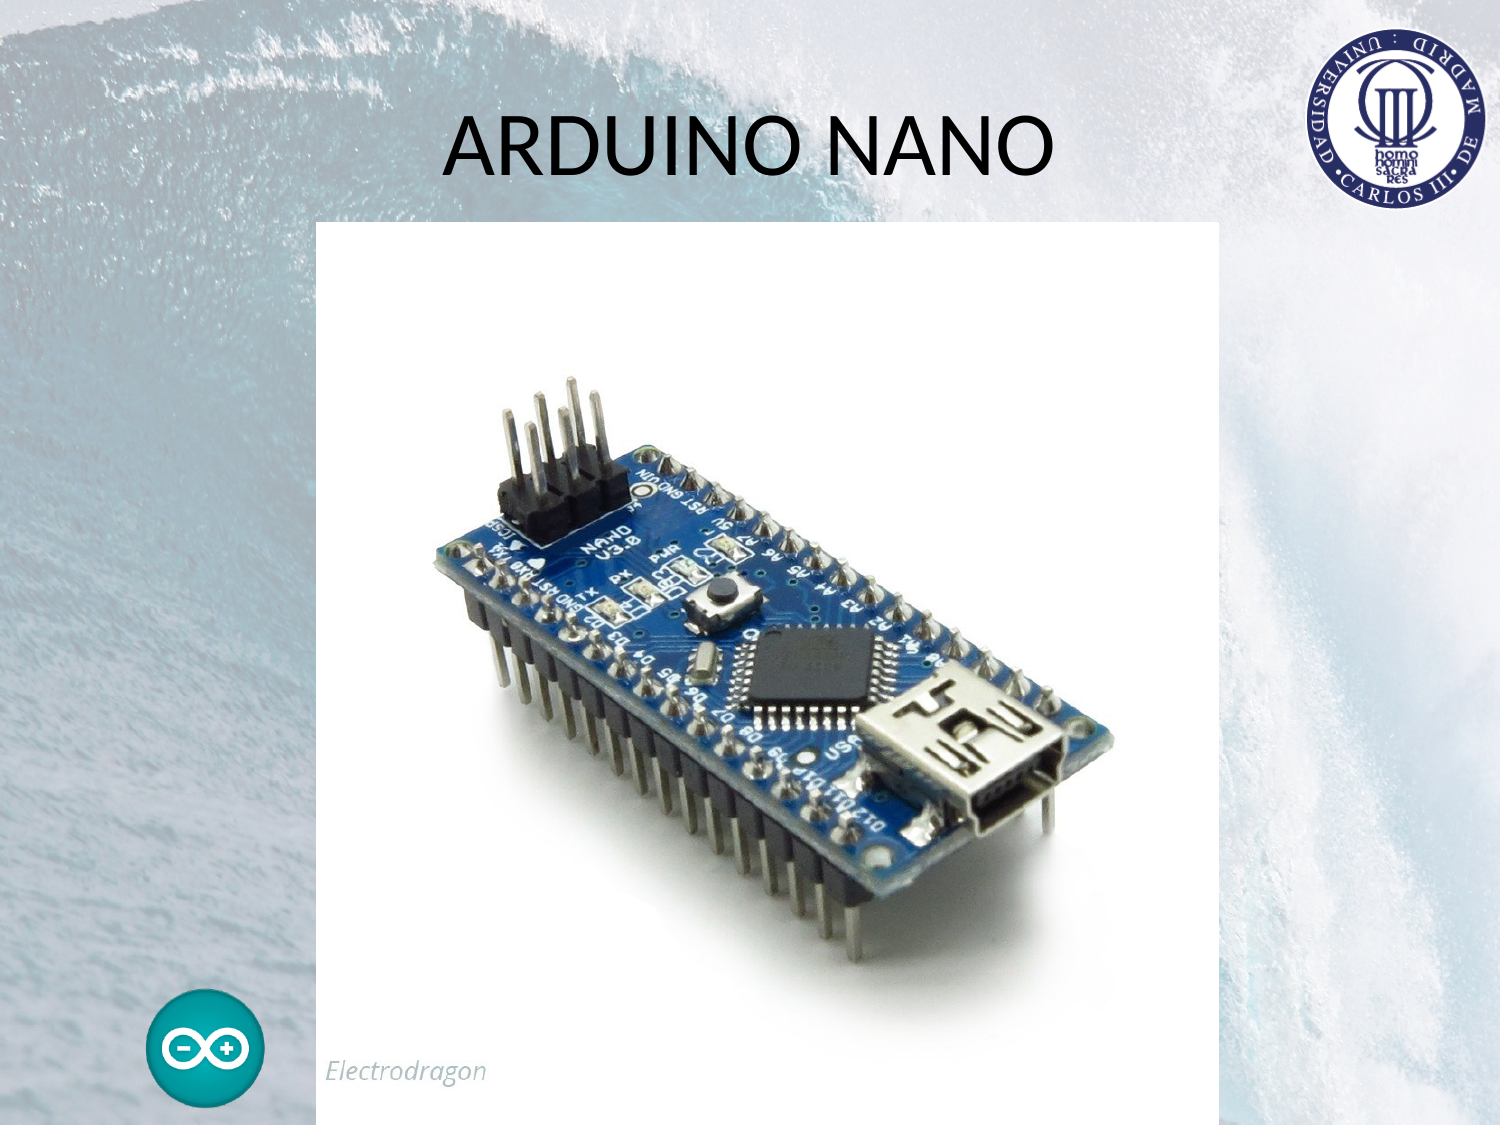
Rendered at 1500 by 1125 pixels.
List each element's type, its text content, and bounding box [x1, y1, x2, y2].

title ARDUINO NANO [75, 45, 1425, 233]
picture [1300, 23, 1500, 215]
picture [316, 222, 1219, 1125]
picture [140, 984, 270, 1114]
